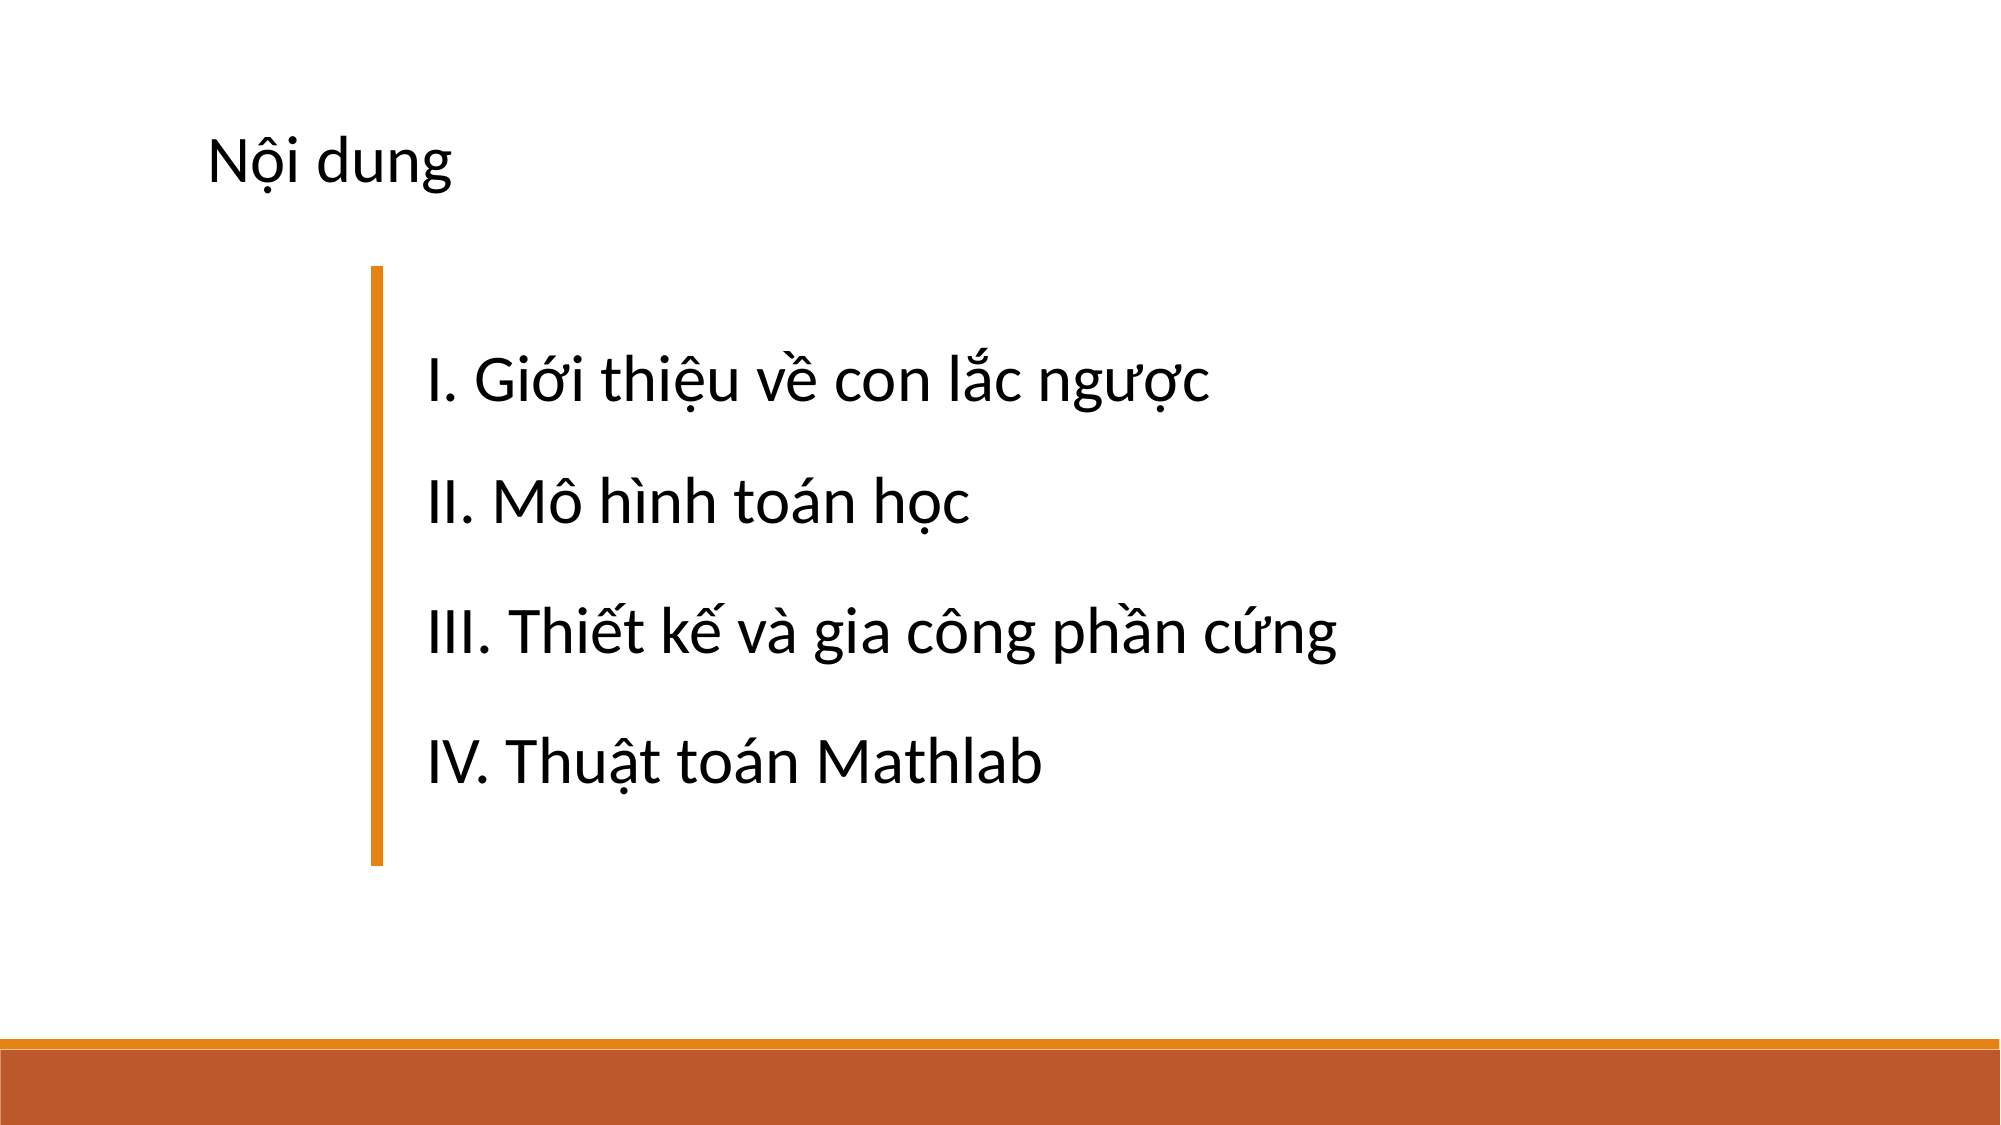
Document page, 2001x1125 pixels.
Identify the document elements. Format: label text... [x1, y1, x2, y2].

text_box II. Mô hình toán học [411, 449, 1337, 544]
text_box I. Giới thiệu về con lắc ngược [411, 327, 1337, 422]
text_box III. Thiết kế và gia công phần cứng [411, 579, 1408, 674]
text_box IV. Thuật toán Mathlab [411, 709, 1408, 804]
text_box Nội dung [192, 108, 562, 204]
